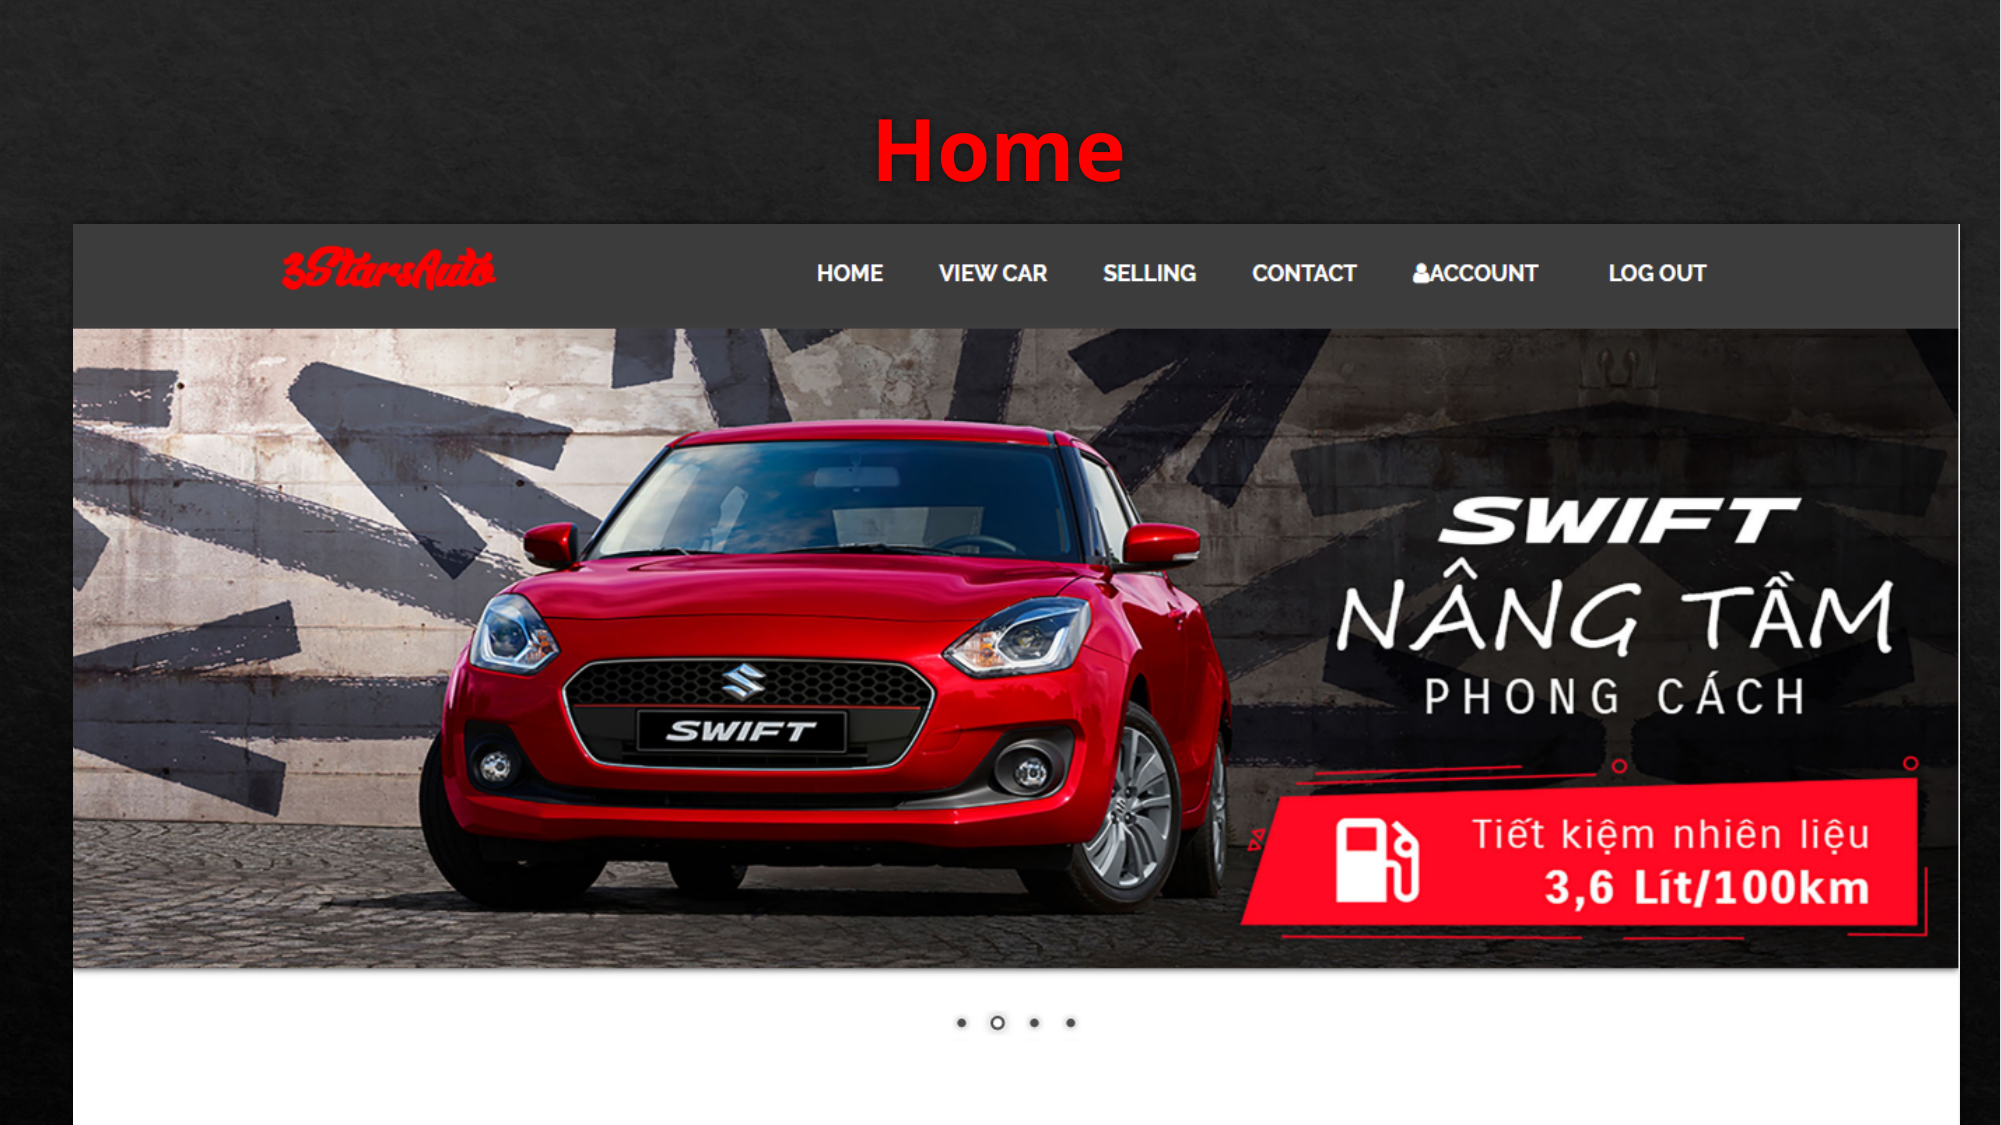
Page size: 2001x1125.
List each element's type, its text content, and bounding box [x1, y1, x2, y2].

title Home [149, 99, 1849, 209]
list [72, 223, 1961, 1125]
